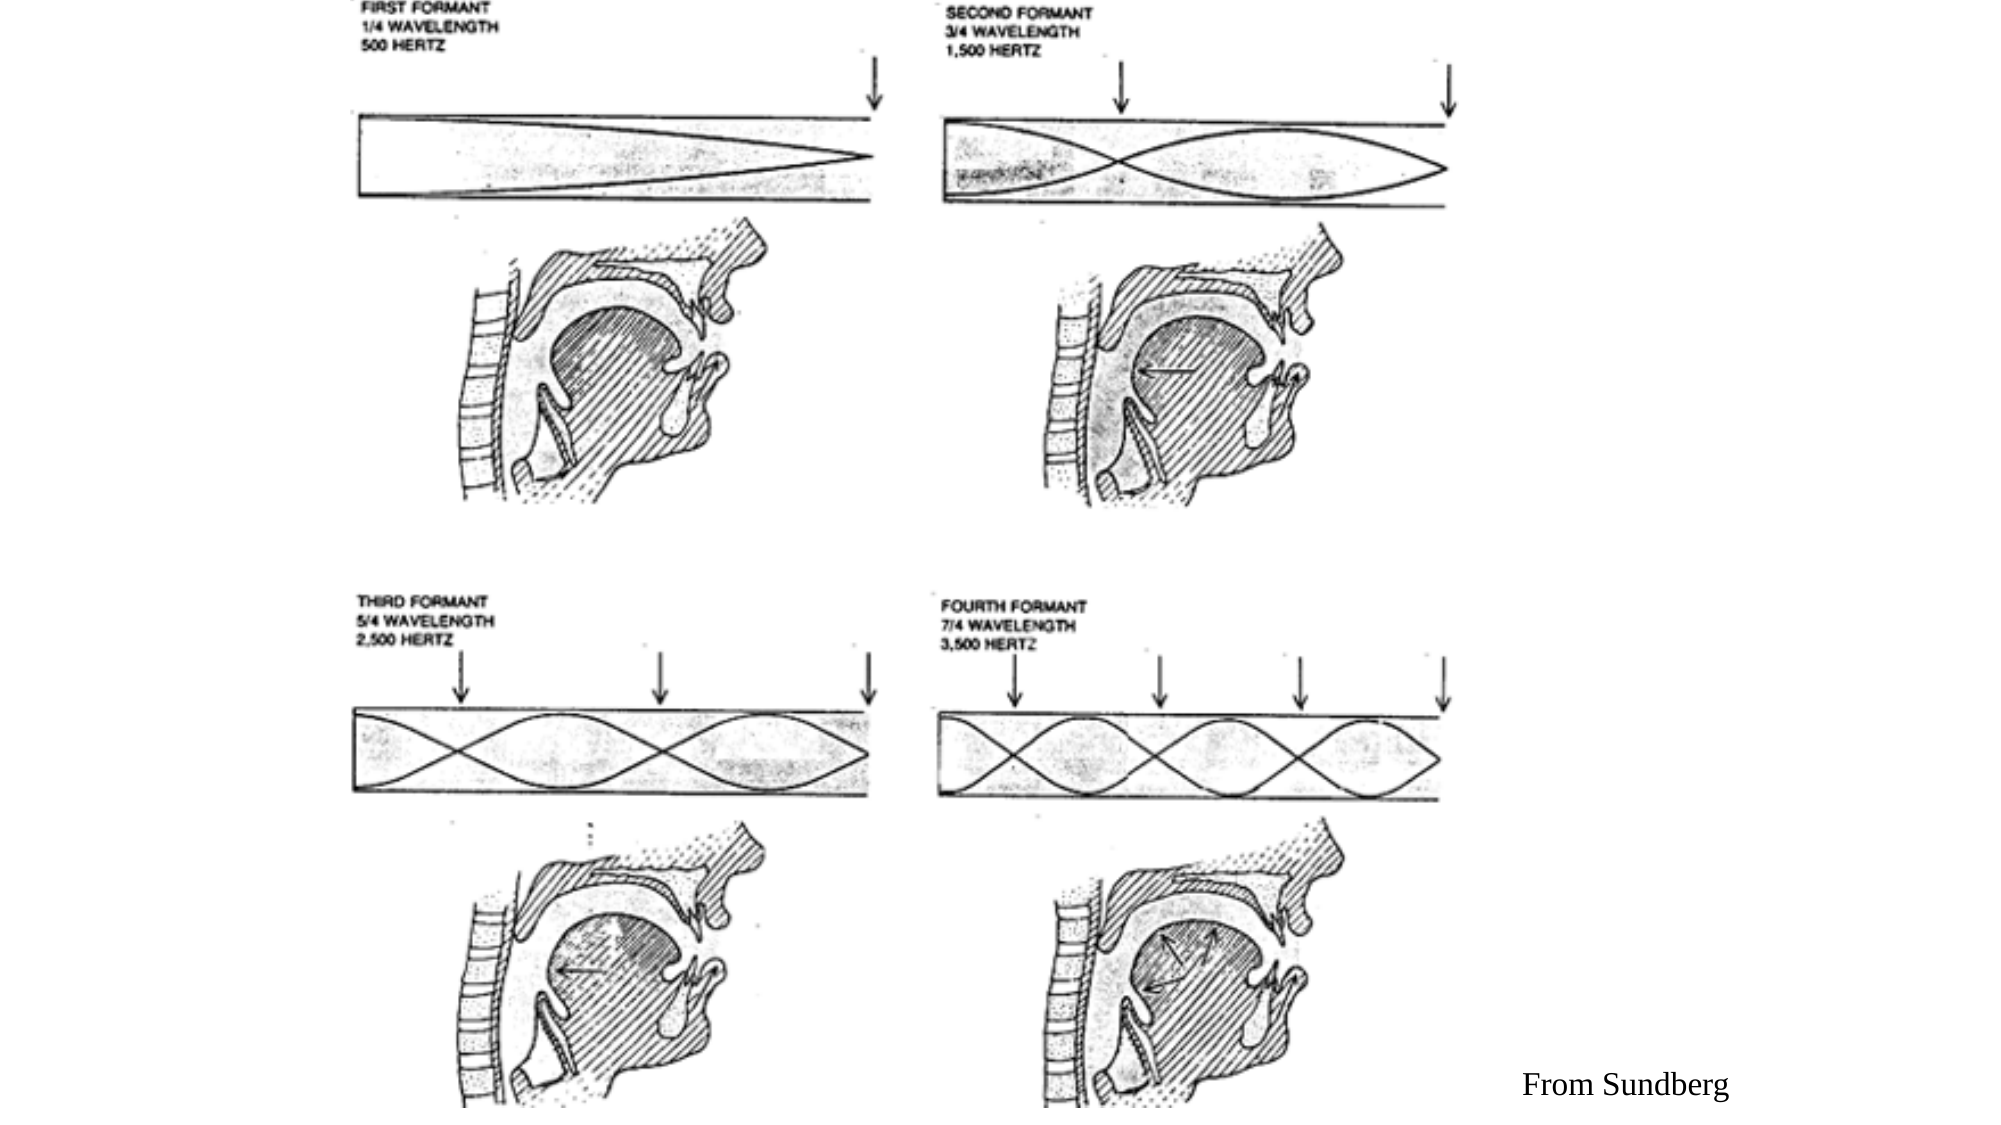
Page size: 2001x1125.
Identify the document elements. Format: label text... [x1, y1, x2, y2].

picture [349, 0, 1459, 1109]
text_box From Sundberg [1507, 1054, 1746, 1110]
